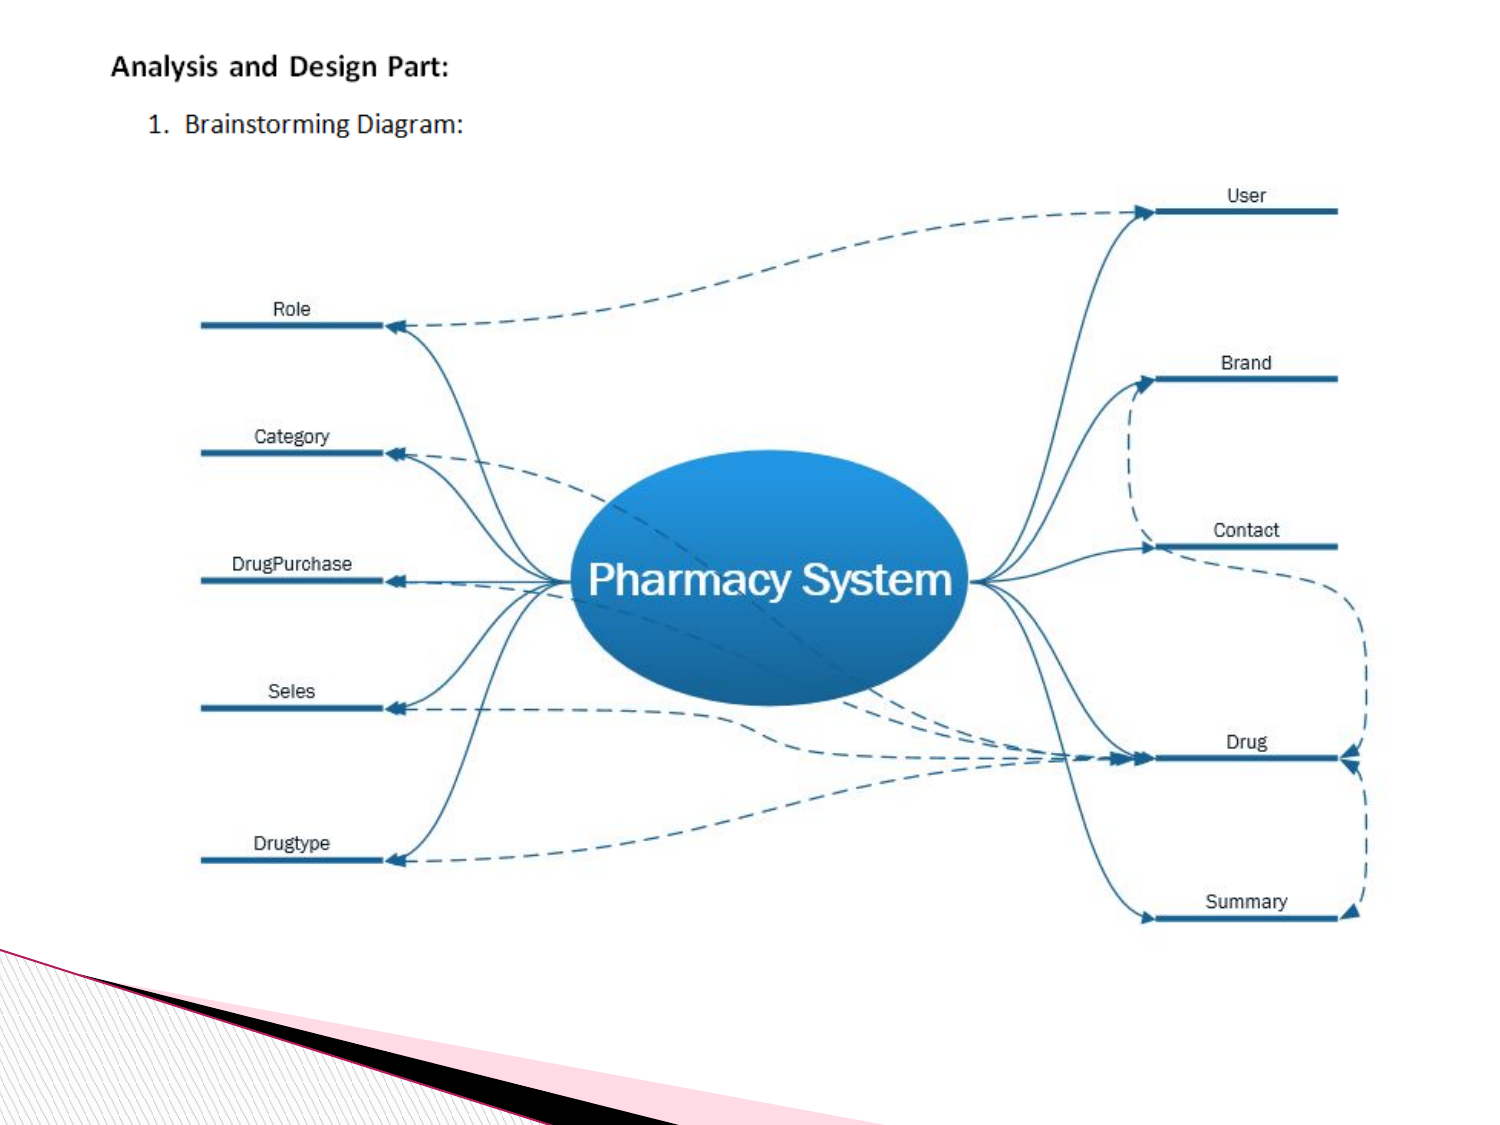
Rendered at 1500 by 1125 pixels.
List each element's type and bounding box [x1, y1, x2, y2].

picture [97, 49, 1416, 951]
